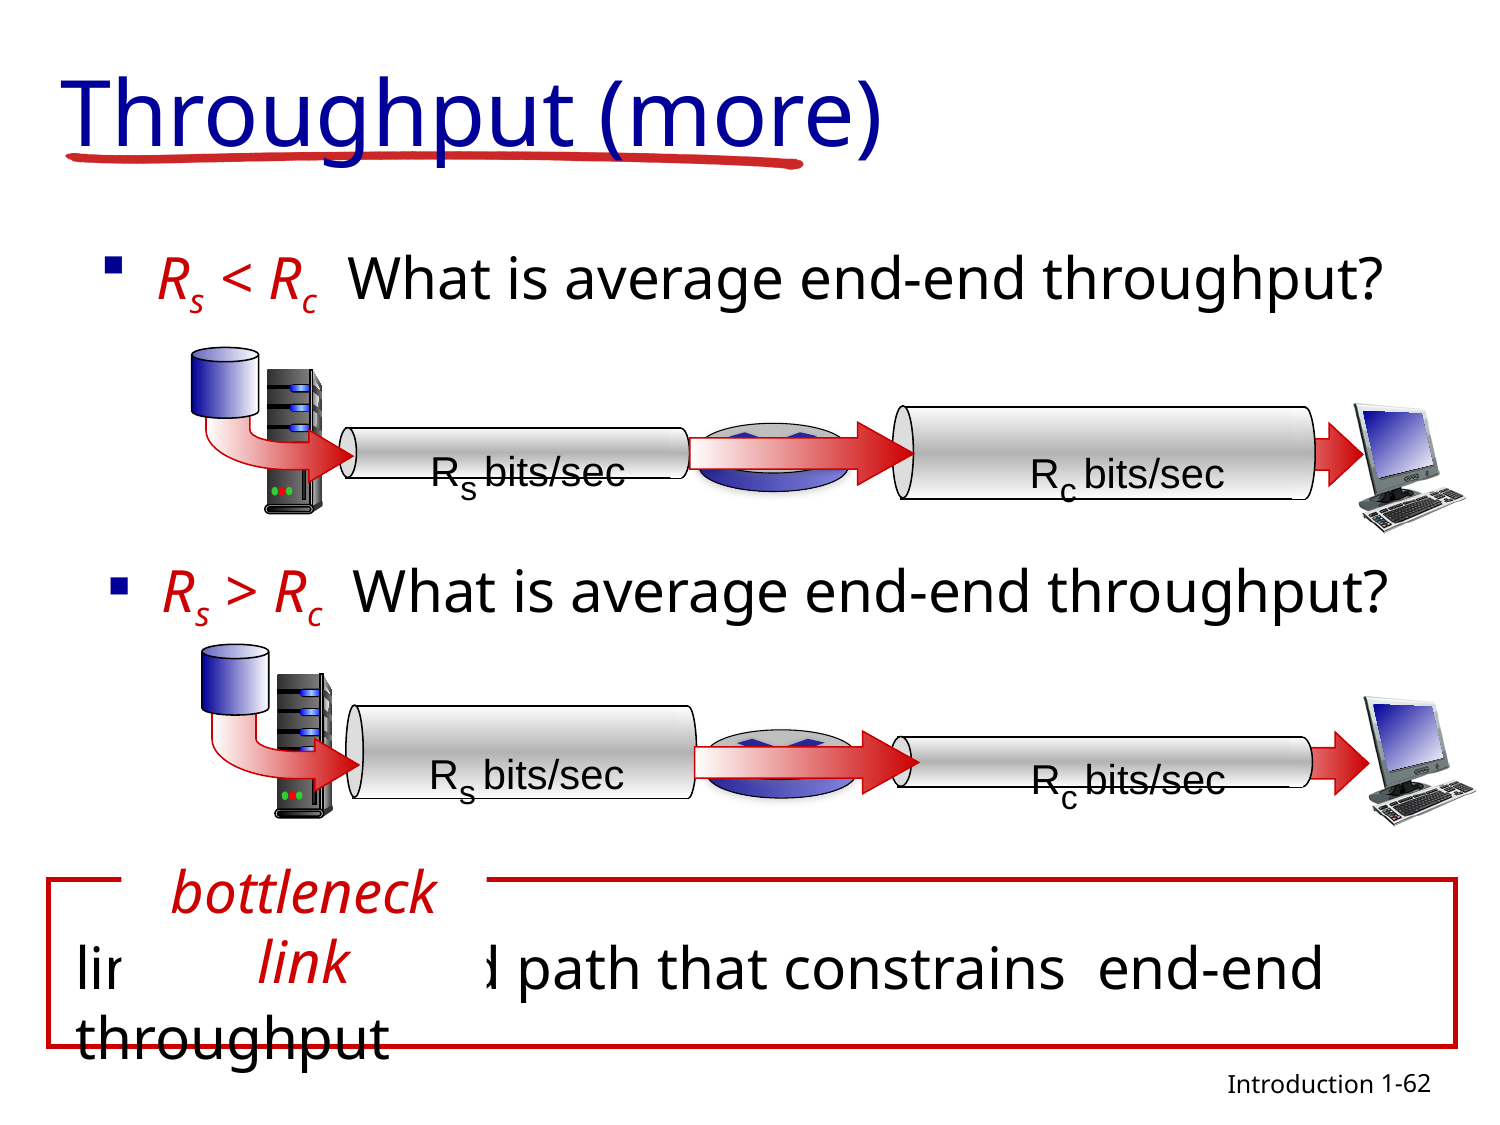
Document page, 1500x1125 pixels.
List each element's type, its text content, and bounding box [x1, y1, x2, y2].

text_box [338, 427, 690, 479]
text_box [698, 423, 849, 492]
picture [62, 146, 813, 175]
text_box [264, 369, 323, 514]
text_box [329, 442, 333, 471]
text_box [1350, 396, 1494, 543]
text_box Rs > Rc What is average end-end throughput? [91, 546, 1414, 638]
text_box [205, 417, 259, 467]
text_box [853, 422, 887, 485]
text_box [201, 644, 1500, 836]
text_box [892, 405, 1345, 500]
list Rs < Rc What is average end-end throughput? [85, 237, 1423, 329]
text_box Rs bits/sec [328, 469, 729, 515]
text_box [191, 347, 259, 419]
slide_number 1-62 [1365, 1059, 1477, 1106]
text_box Rs bits/sec [329, 420, 729, 443]
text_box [48, 847, 1456, 1047]
title Throughput (more) [45, 16, 1321, 204]
footer Introduction [914, 1060, 1391, 1109]
